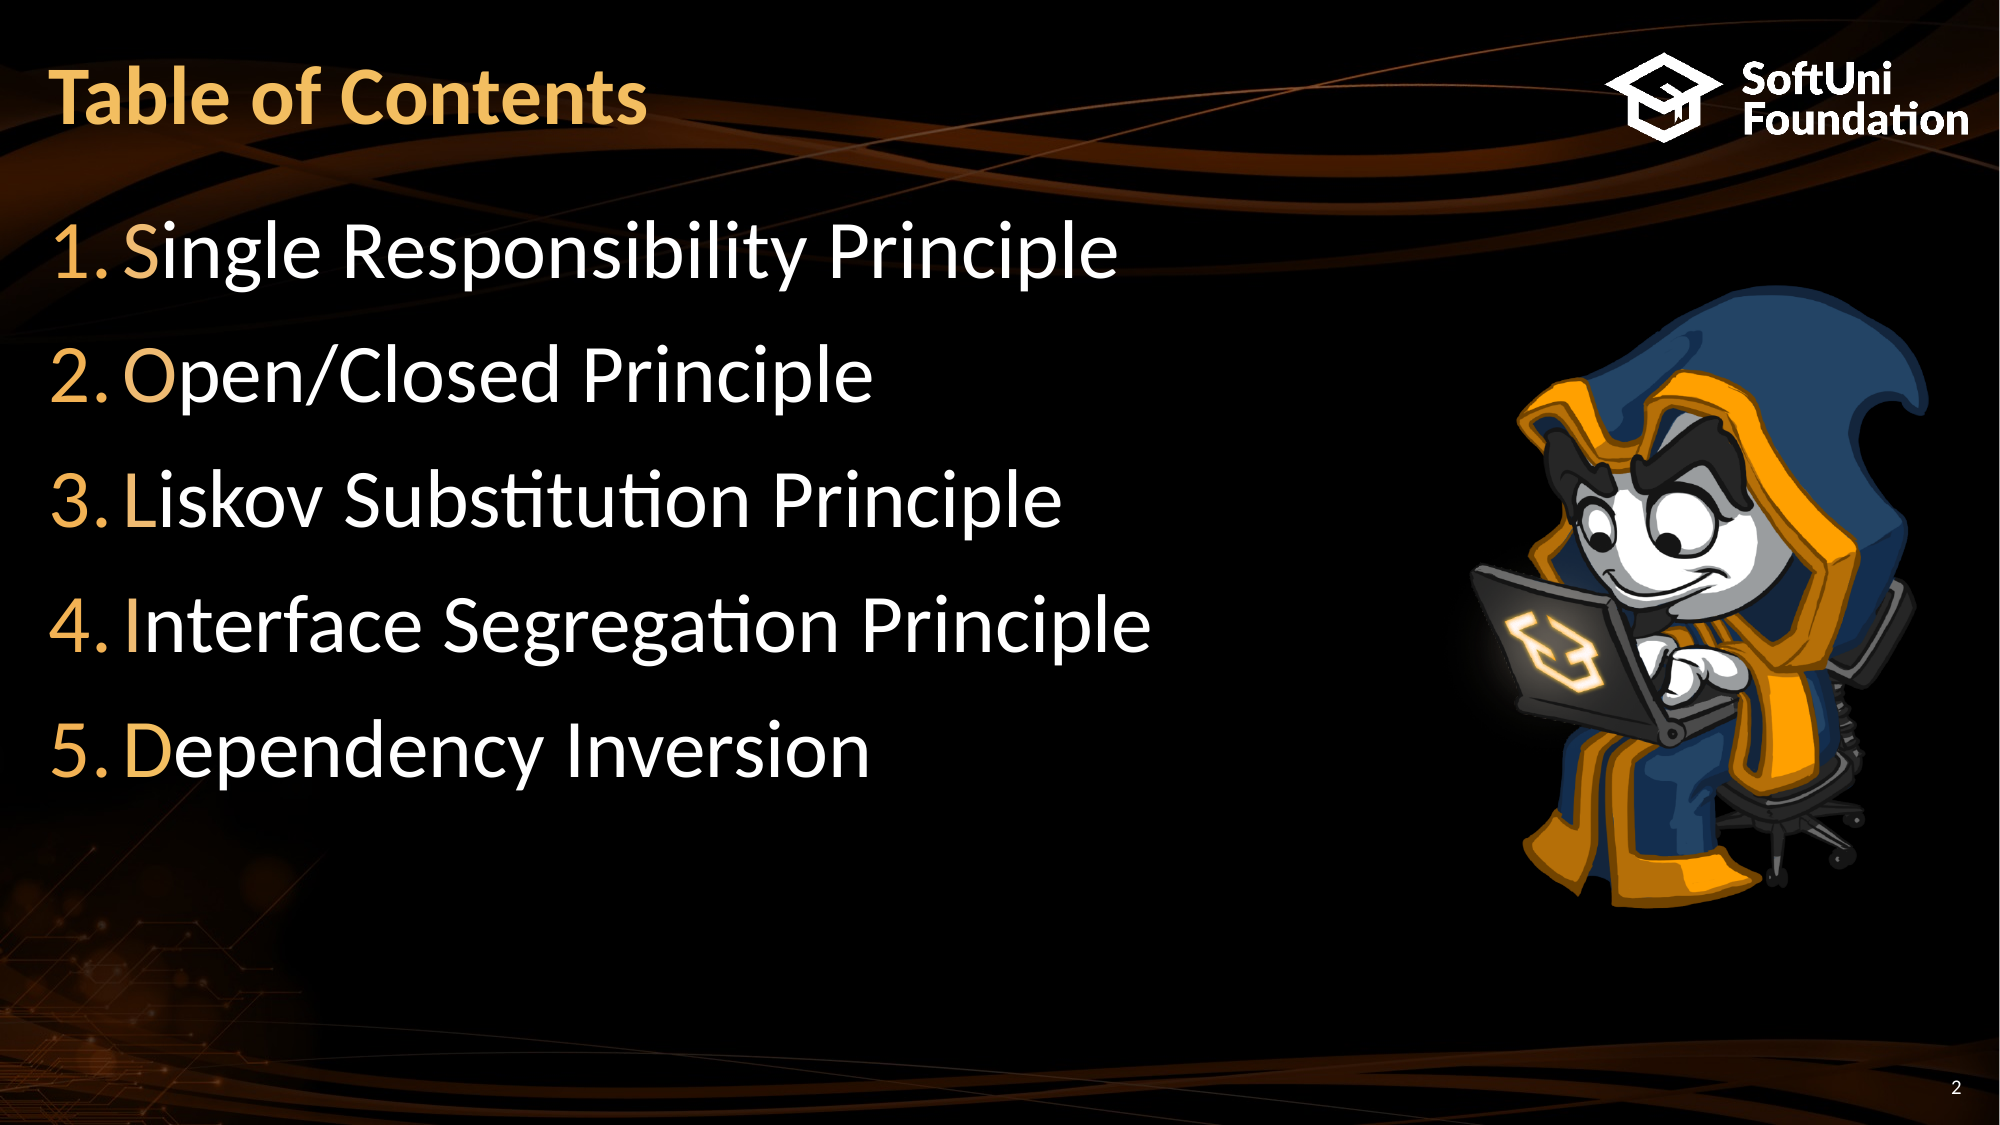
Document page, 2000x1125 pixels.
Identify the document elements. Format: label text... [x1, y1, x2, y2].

list Single Responsibility Principle Open/Closed Principle Liskov Substitution Principle Interface Segregation Principle Dependency Inversion [31, 188, 1968, 1103]
slide_number 2 [1897, 1070, 1968, 1103]
title Table of Contents [30, 6, 1602, 189]
picture [0, 0, 2000, 1125]
